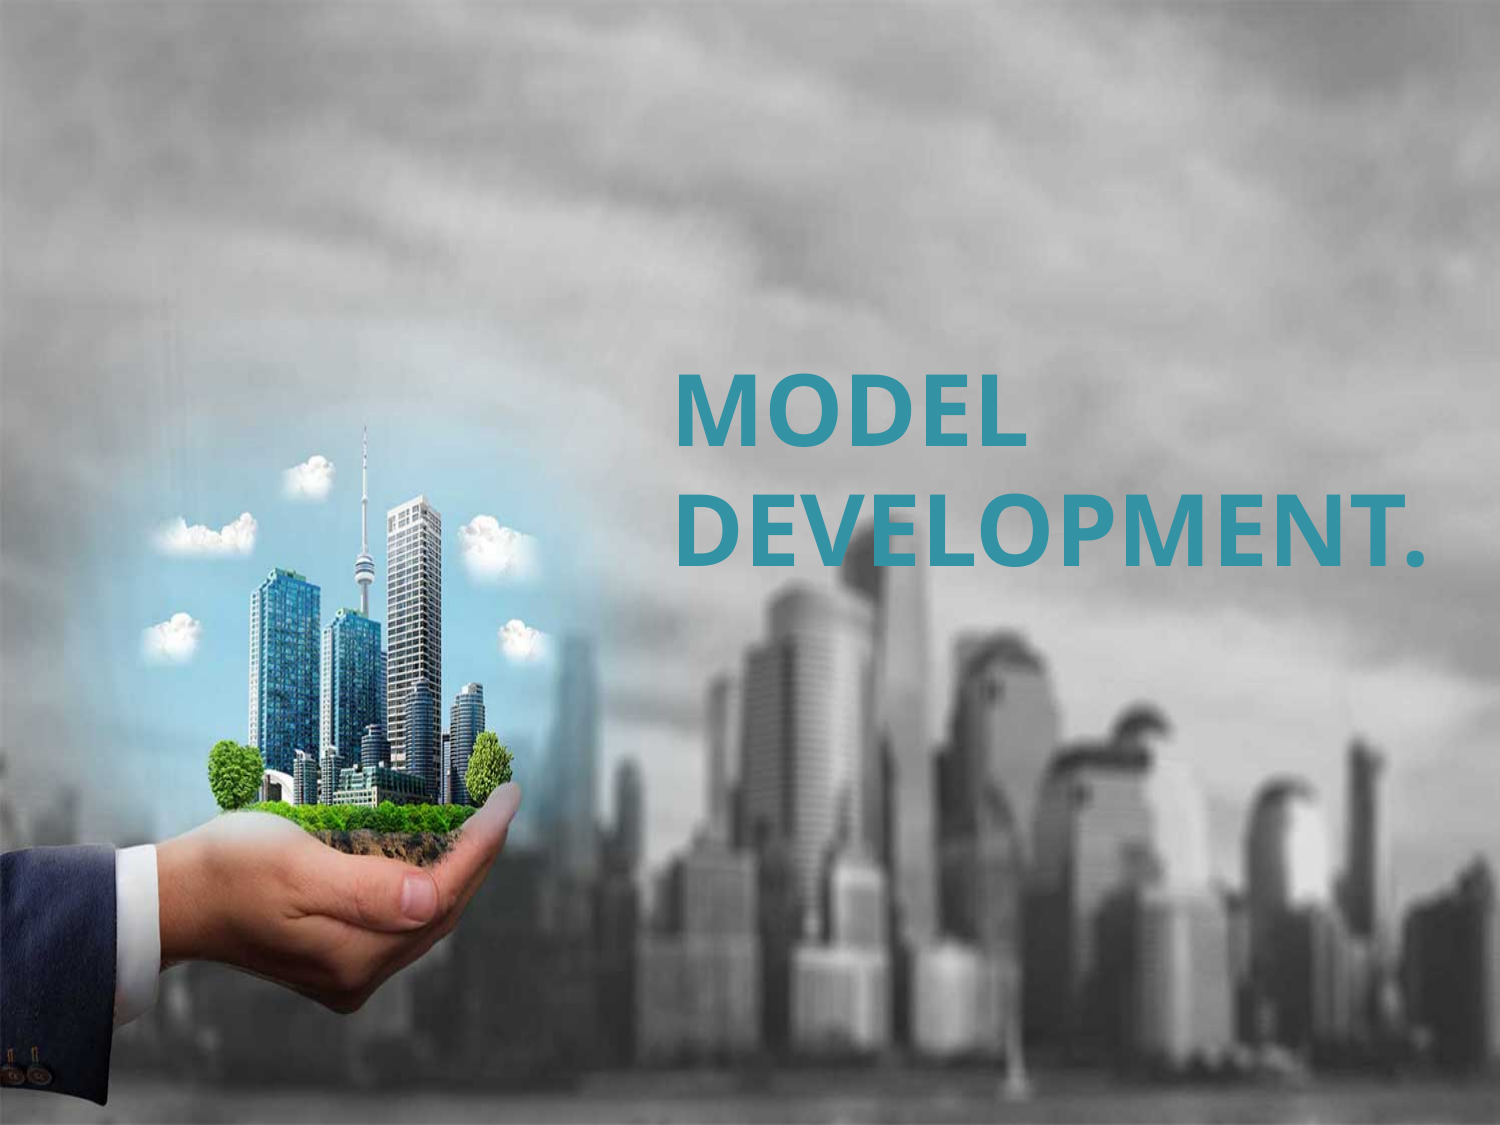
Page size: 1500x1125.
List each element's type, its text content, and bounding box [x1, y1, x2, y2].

picture [0, 0, 1500, 1125]
text_box MODEL DEVELOPMENT. [655, 339, 1471, 595]
